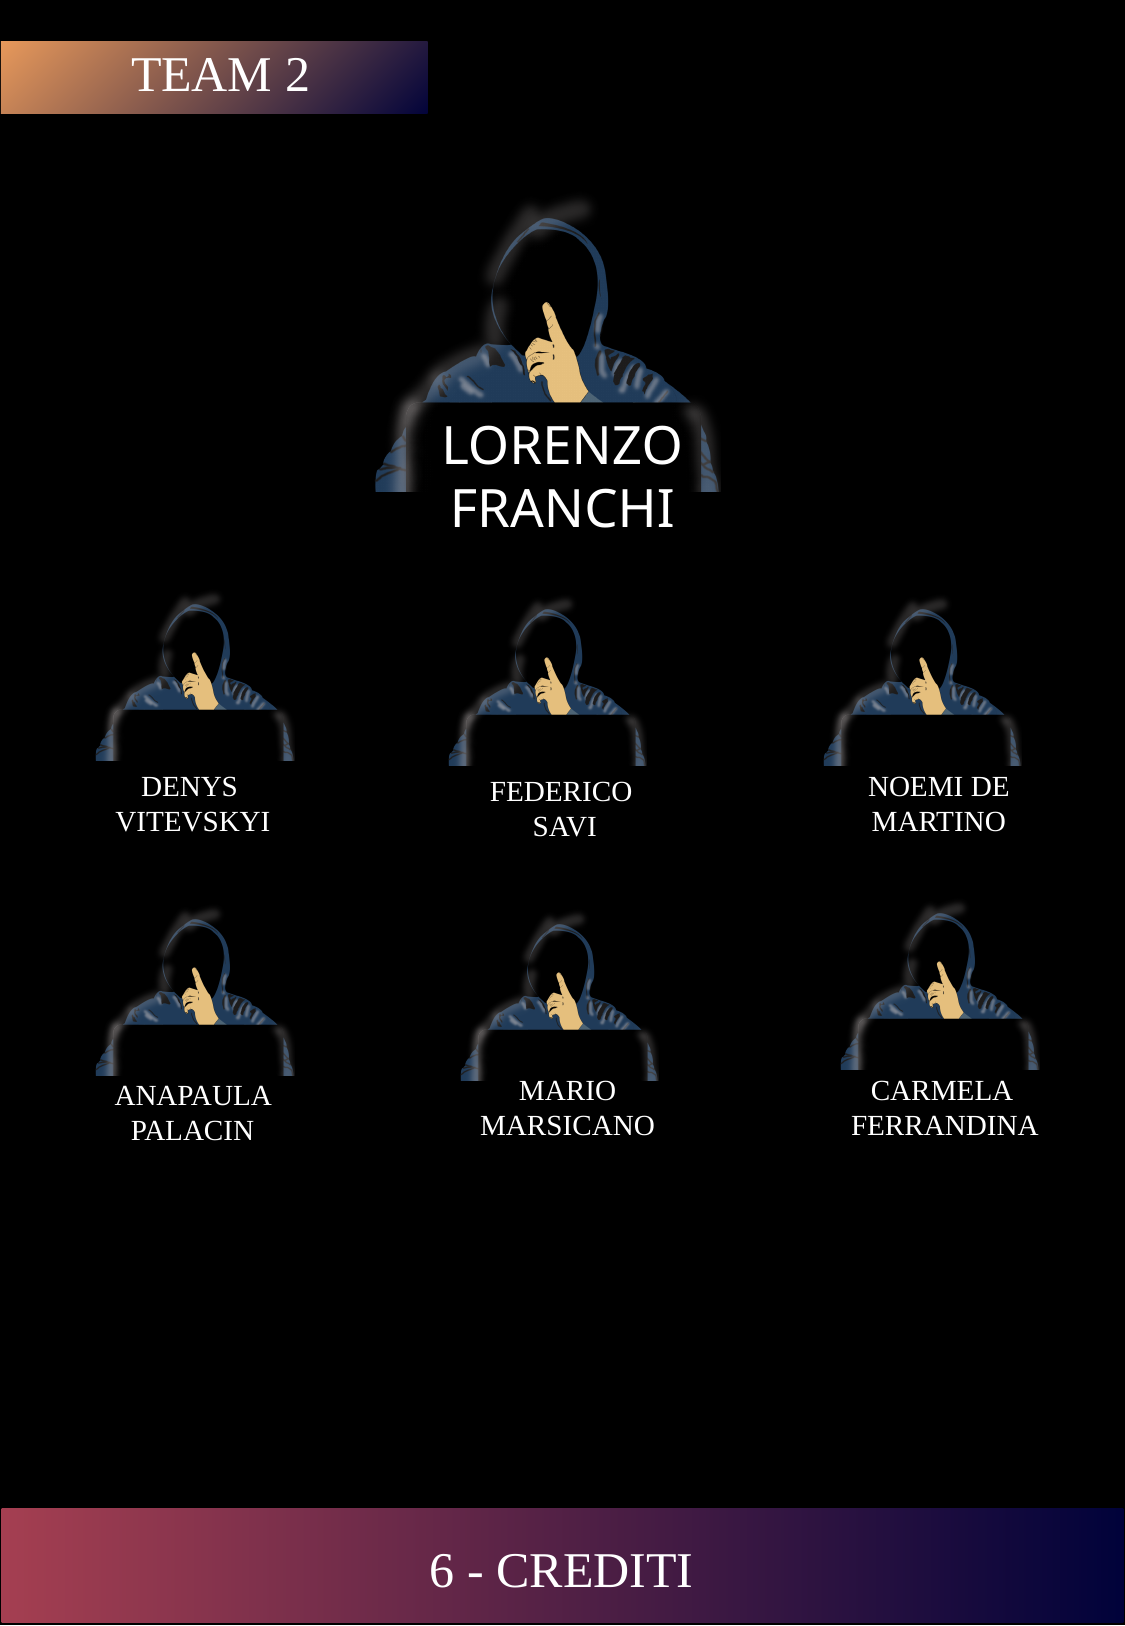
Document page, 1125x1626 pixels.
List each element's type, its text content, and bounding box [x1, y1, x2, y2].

picture [457, 878, 660, 1082]
picture [837, 867, 1040, 1070]
text_box NOEMI DE MARTINO [786, 759, 1092, 845]
text_box MARIO MARSICANO [427, 1063, 708, 1149]
text_box FEDERICO SAVI [422, 764, 708, 850]
picture [819, 563, 1023, 767]
picture [368, 138, 721, 493]
picture [444, 563, 648, 767]
picture [92, 873, 295, 1077]
text_box ANAPAULA PALACIN [67, 1068, 318, 1154]
text_box LORENZO FRANCHI [337, 403, 788, 546]
text_box 6 - crediti [0, 1537, 1125, 1625]
text_box Team 2 [0, 41, 802, 202]
text_box [0, 1507, 1125, 1537]
text_box CARMELA FERRANDINA [719, 1063, 1125, 1149]
picture [92, 558, 295, 762]
text_box DENYS VITEVSKYI [68, 759, 318, 845]
